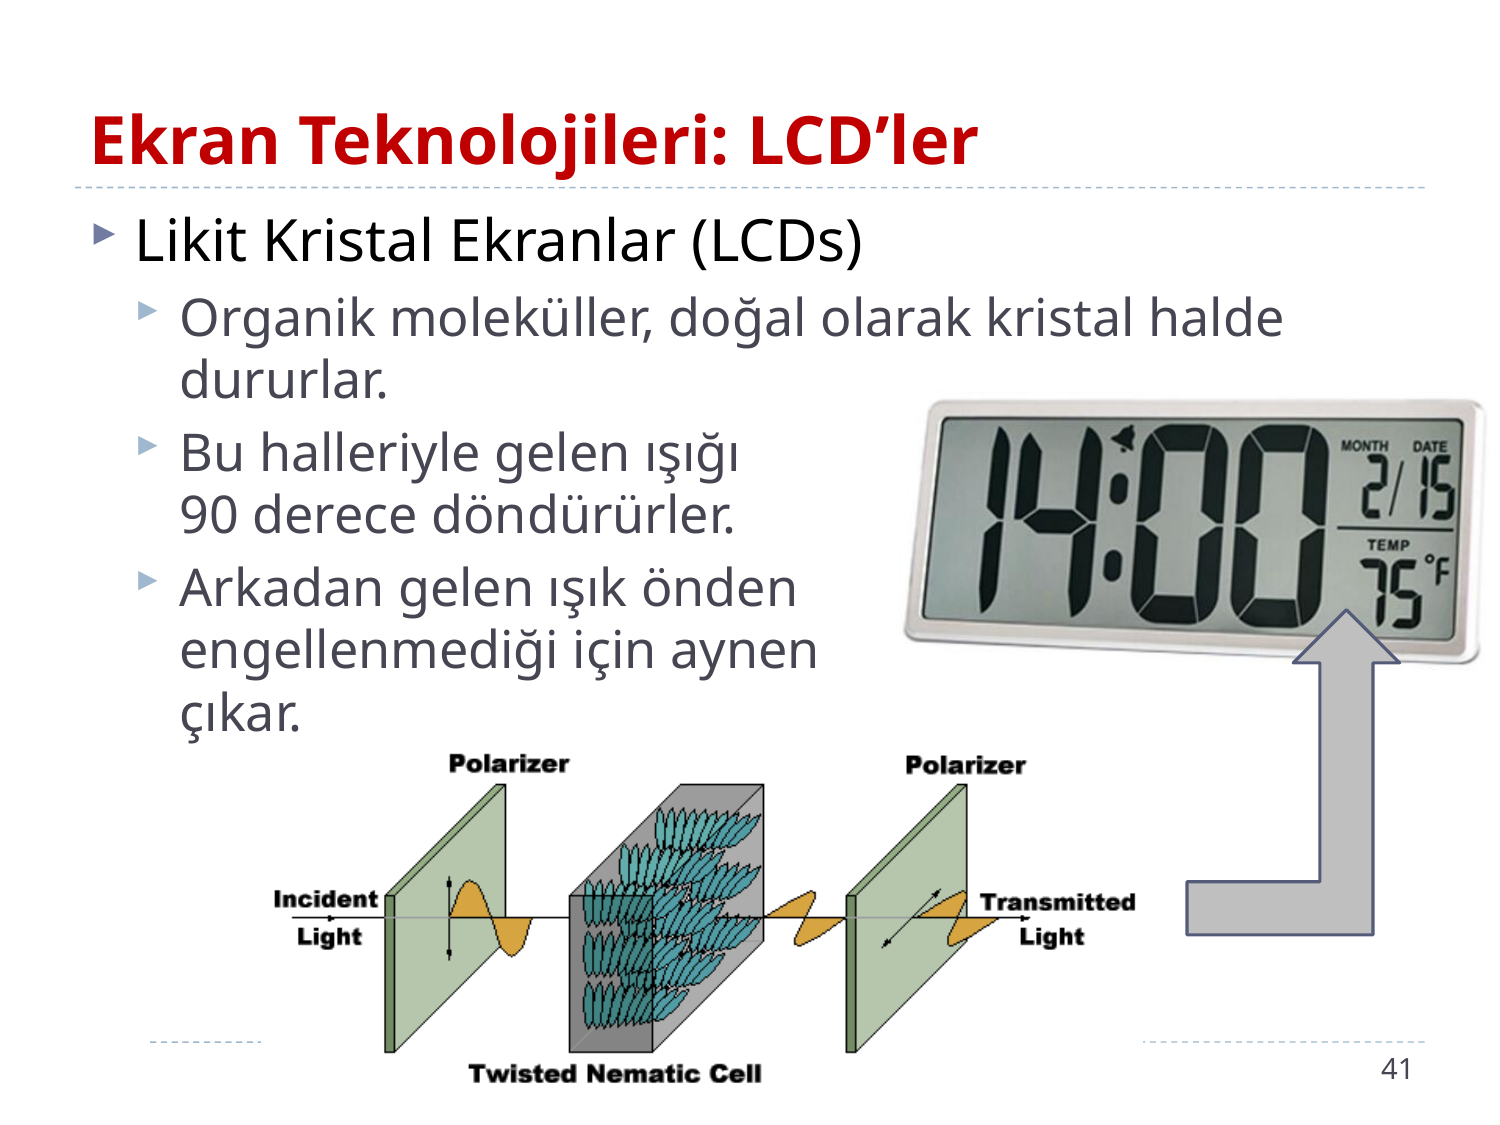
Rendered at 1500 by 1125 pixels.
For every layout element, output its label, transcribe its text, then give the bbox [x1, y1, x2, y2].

text_box [1185, 691, 1375, 937]
picture [260, 723, 1143, 1095]
picture [899, 373, 1495, 679]
title Ekran Teknolojileri: LCD’ler [75, 37, 1424, 238]
slide_number 41 [1146, 1042, 1430, 1103]
list Likit Kristal Ekranlar (LCDs) Organik moleküller, doğal olarak kristal halde dururlar. Bu halleriyle gelen ışığı 90 derece döndürürler. Arkadan gelen ışık önden engellenmediği için aynen çıkar. [75, 196, 1338, 934]
